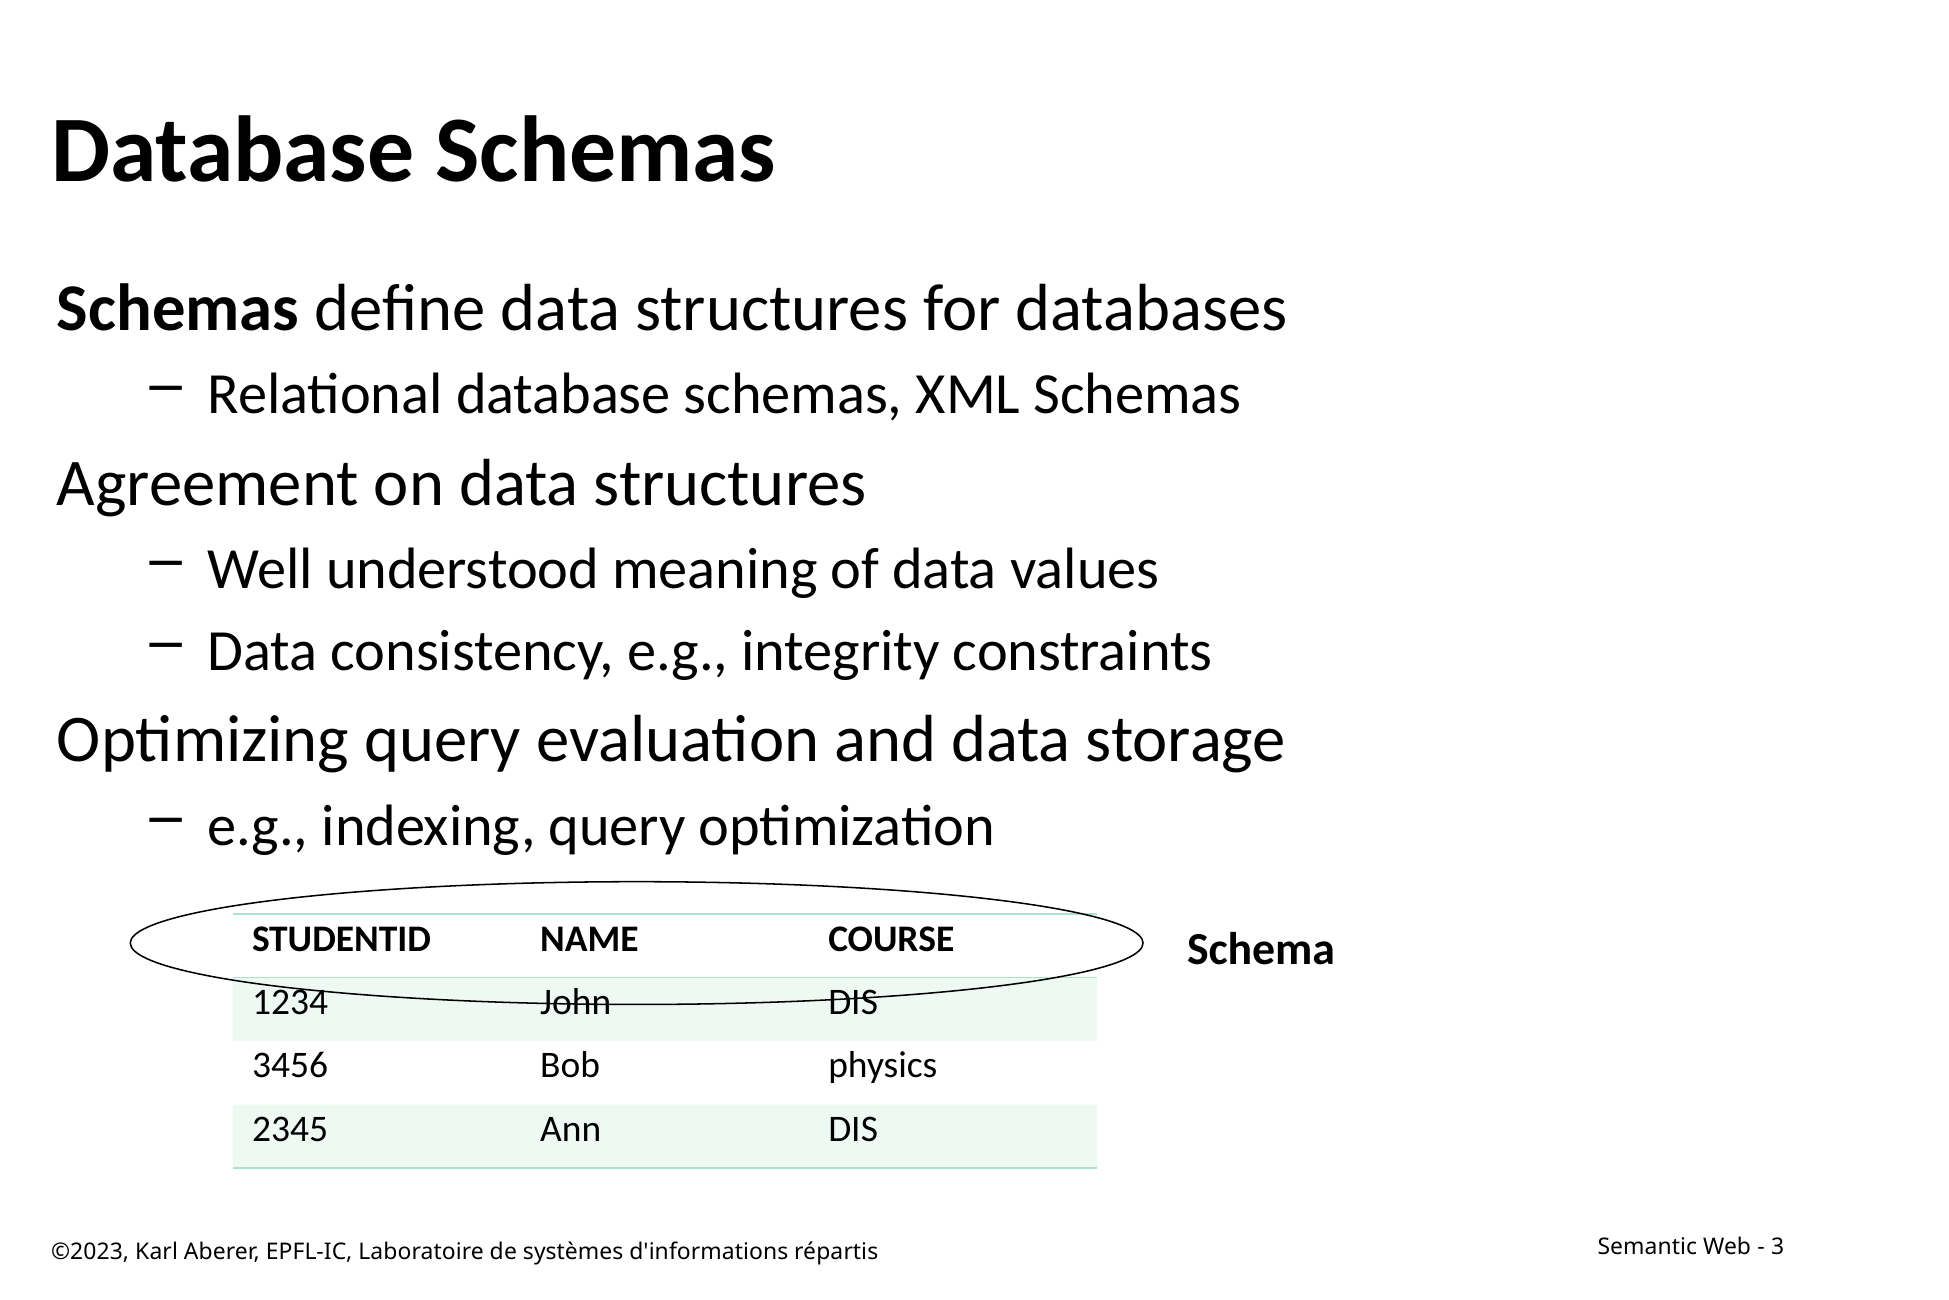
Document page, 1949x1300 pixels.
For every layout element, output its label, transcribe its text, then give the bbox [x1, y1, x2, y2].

table_cell DIS [809, 978, 1097, 1041]
list Schemas define data structures for databases Relational database schemas, XML Schemas Agreement on data structures Well understood meaning of data values Data consistency, e.g., integrity constraints Optimizing query evaluation and data storage e.g., indexing, query optimization [37, 253, 1809, 1208]
table_cell John [521, 1001, 809, 1041]
table_cell 1234 [233, 981, 521, 1041]
text_box [130, 881, 1144, 1005]
table_cell DIS [809, 1105, 1097, 1167]
table_cell Ann [521, 1105, 809, 1167]
table_cell Bob [521, 1041, 809, 1105]
table_cell 3456 [233, 1041, 521, 1105]
footer ©2023, Karl Aberer, EPFL-IC, Laboratoire de systèmes d'informations répartis [32, 1227, 1284, 1271]
table_cell 2345 [233, 1105, 521, 1167]
title Database Schemas [32, 57, 1803, 232]
text_box Schema [1168, 908, 1364, 983]
table_cell physics [809, 1041, 1097, 1105]
table_header COURSE [1065, 969, 1097, 977]
